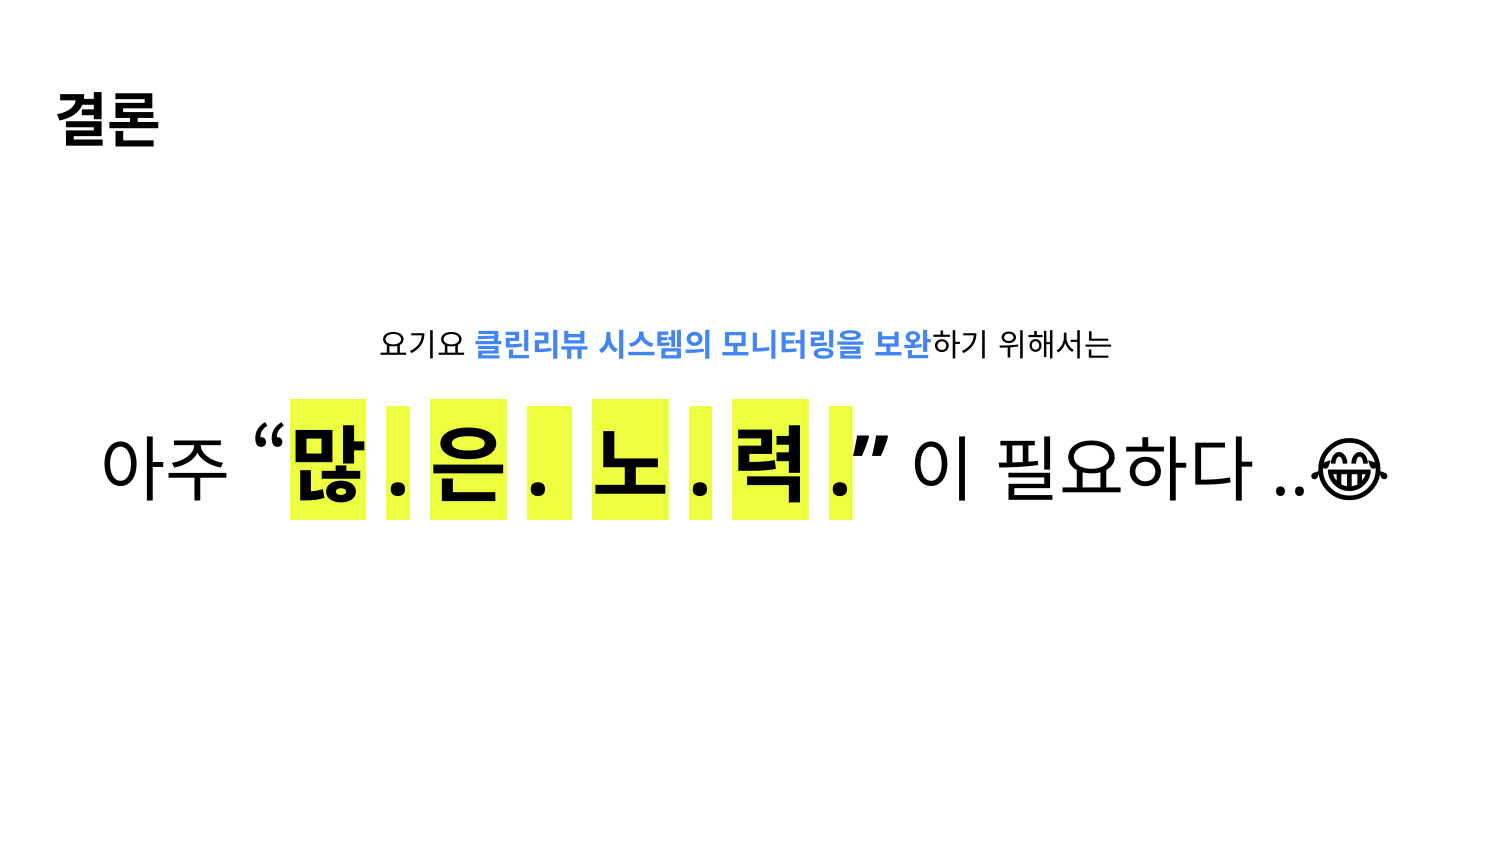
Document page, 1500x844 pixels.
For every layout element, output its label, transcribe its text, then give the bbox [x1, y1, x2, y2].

text_box 요기요 클린리뷰 시스템의 모니터링을 보완하기 위해서는 아주 “많.은. 노.력.”이 필요하다..😂 [53, 232, 1440, 586]
subtitle 결론 [39, 68, 1438, 199]
